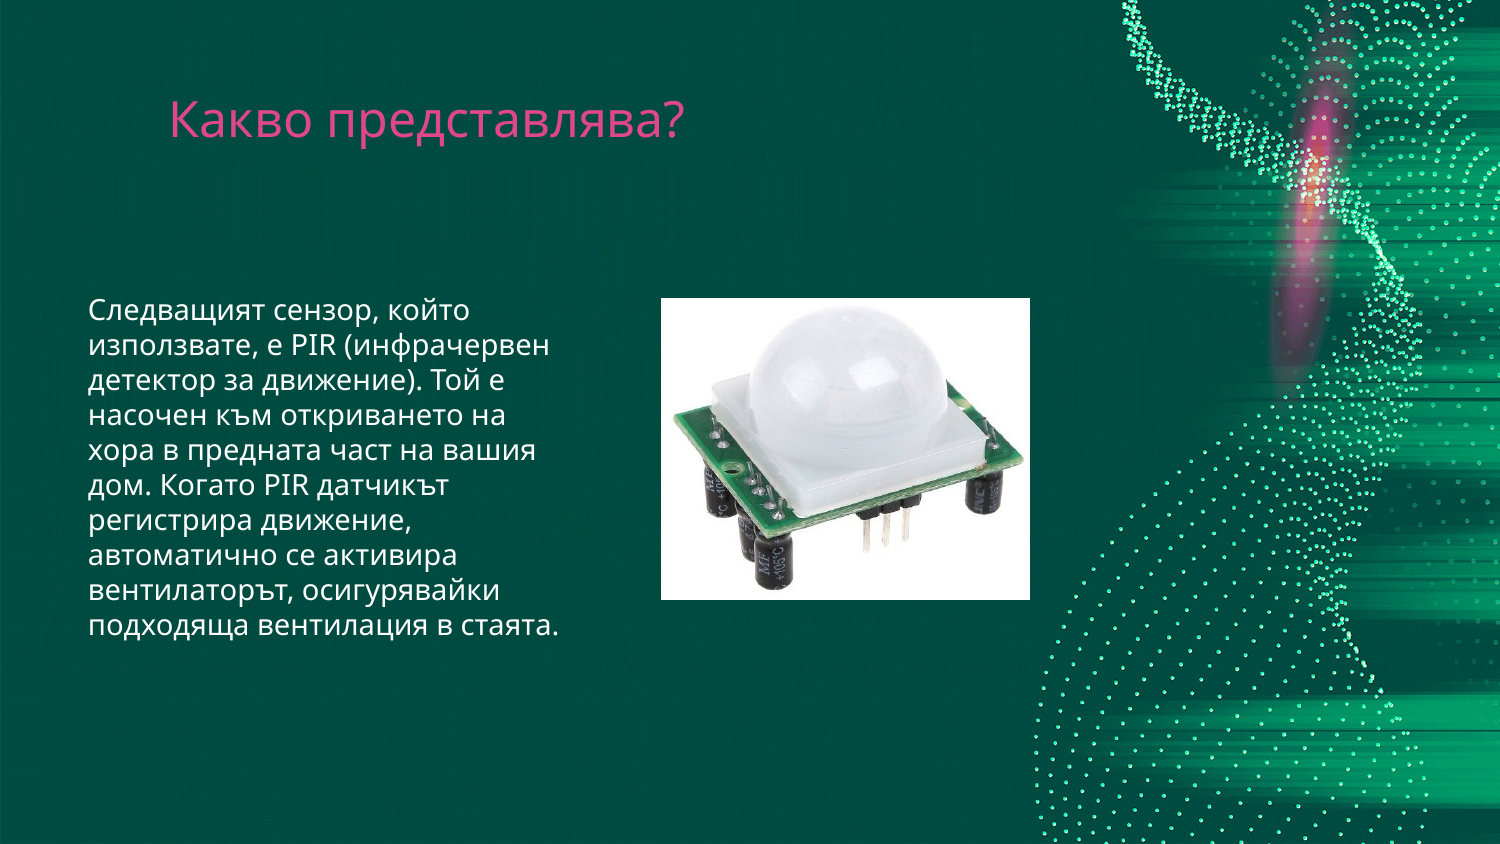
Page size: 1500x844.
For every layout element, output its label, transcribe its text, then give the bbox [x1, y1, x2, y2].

picture [0, 0, 1500, 844]
list Следващият сензор, който използвате, е PIR (инфрачервен детектор за движение). Той е насочен към откриването на хора в предната част на вашия дом. Когато PIR датчикът регистрира движение, автоматично се активира вентилаторът, осигурявайки подходяща вентилация в стаята. [49, 276, 592, 730]
title Какво представлява? [153, 72, 914, 228]
